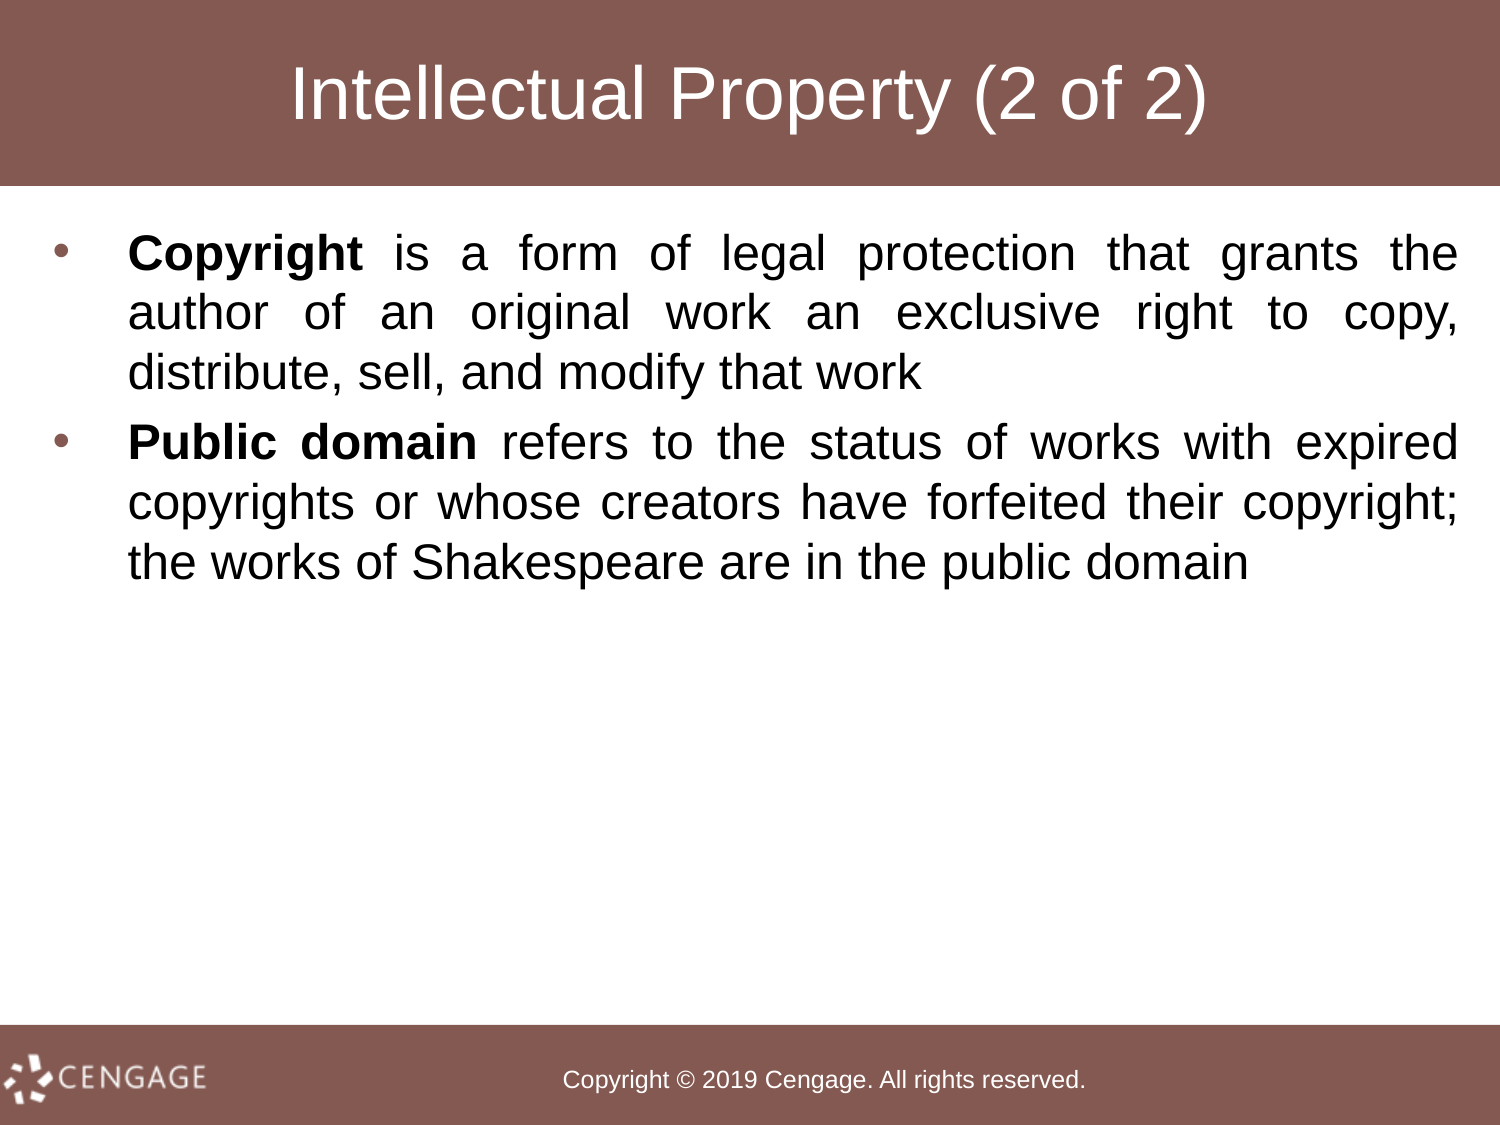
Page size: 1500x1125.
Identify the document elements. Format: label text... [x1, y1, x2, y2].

title Intellectual Property (2 of 2) [75, 4, 1425, 175]
picture [0, 1051, 211, 1106]
list Copyright is a form of legal protection that grants the author of an original work an exclusive right to copy, distribute, sell, and modify that work Public domain refers to the status of works with expired copyrights or whose creators have forfeited their copyright; the works of Shakespeare are in the public domain [37, 212, 1475, 1005]
